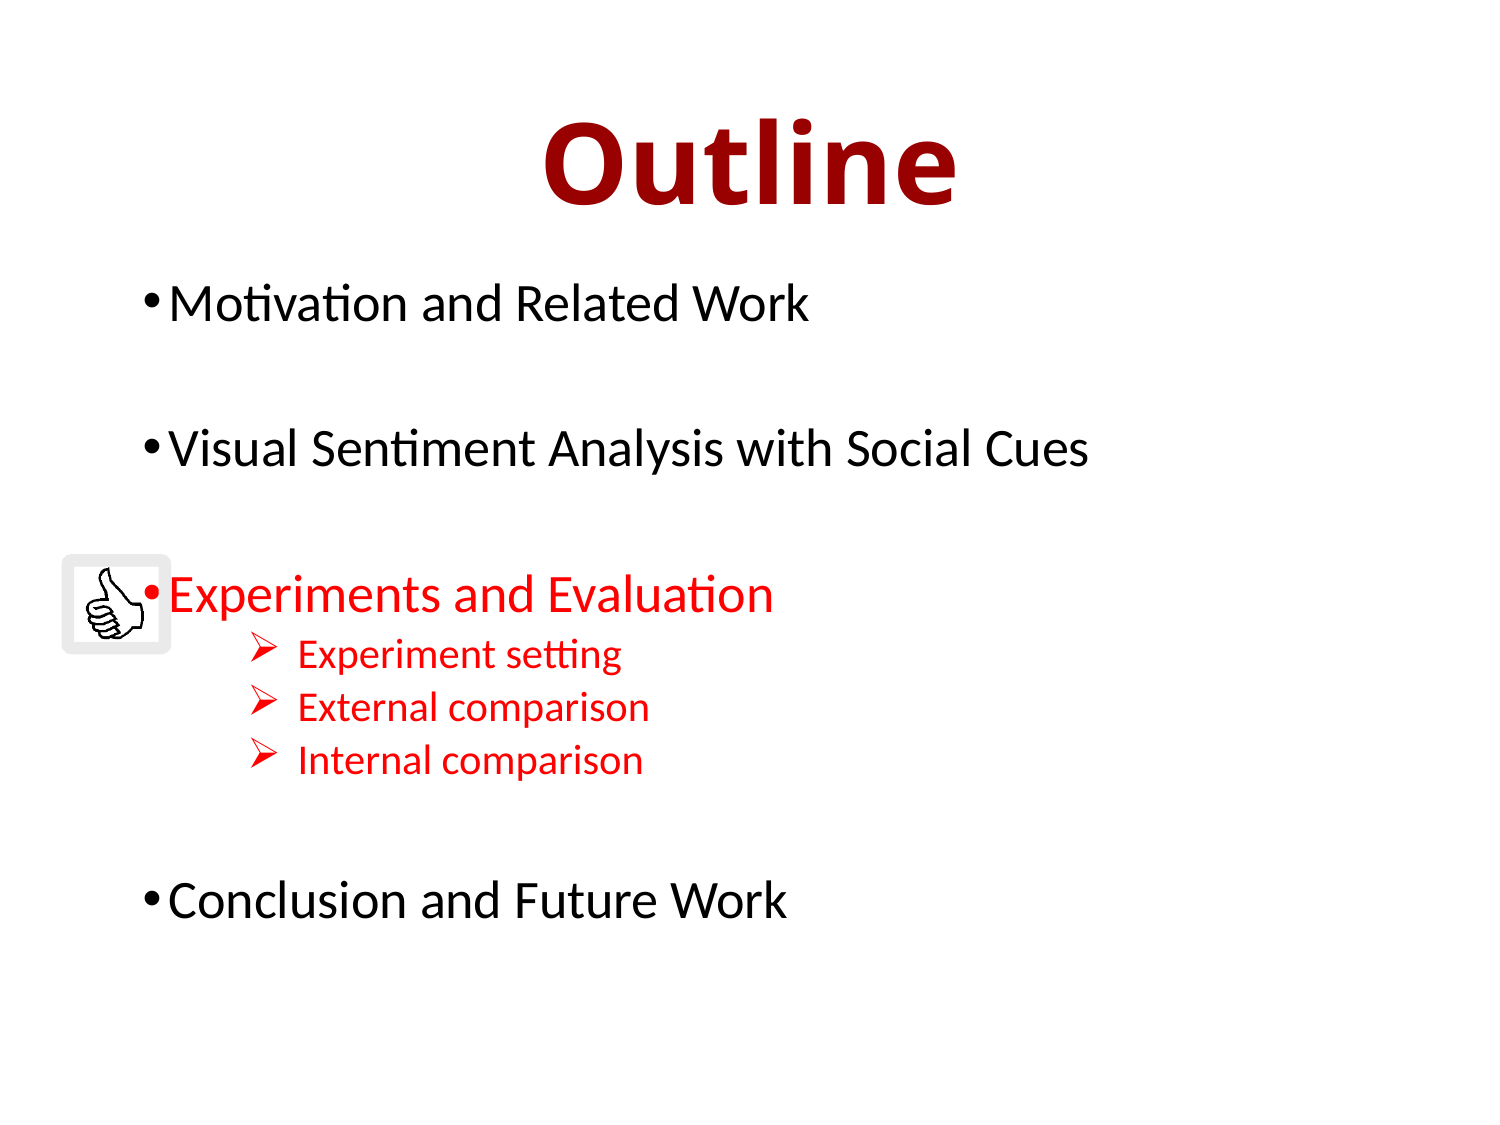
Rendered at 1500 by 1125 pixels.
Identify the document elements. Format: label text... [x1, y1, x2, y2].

picture [67, 560, 165, 648]
list Motivation and Related Work Visual Sentiment Analysis with Social Cues Experiments and Evaluation Experiment setting External comparison Internal comparison Conclusion and Future Work [127, 266, 1403, 942]
title Outline [103, 59, 1397, 278]
